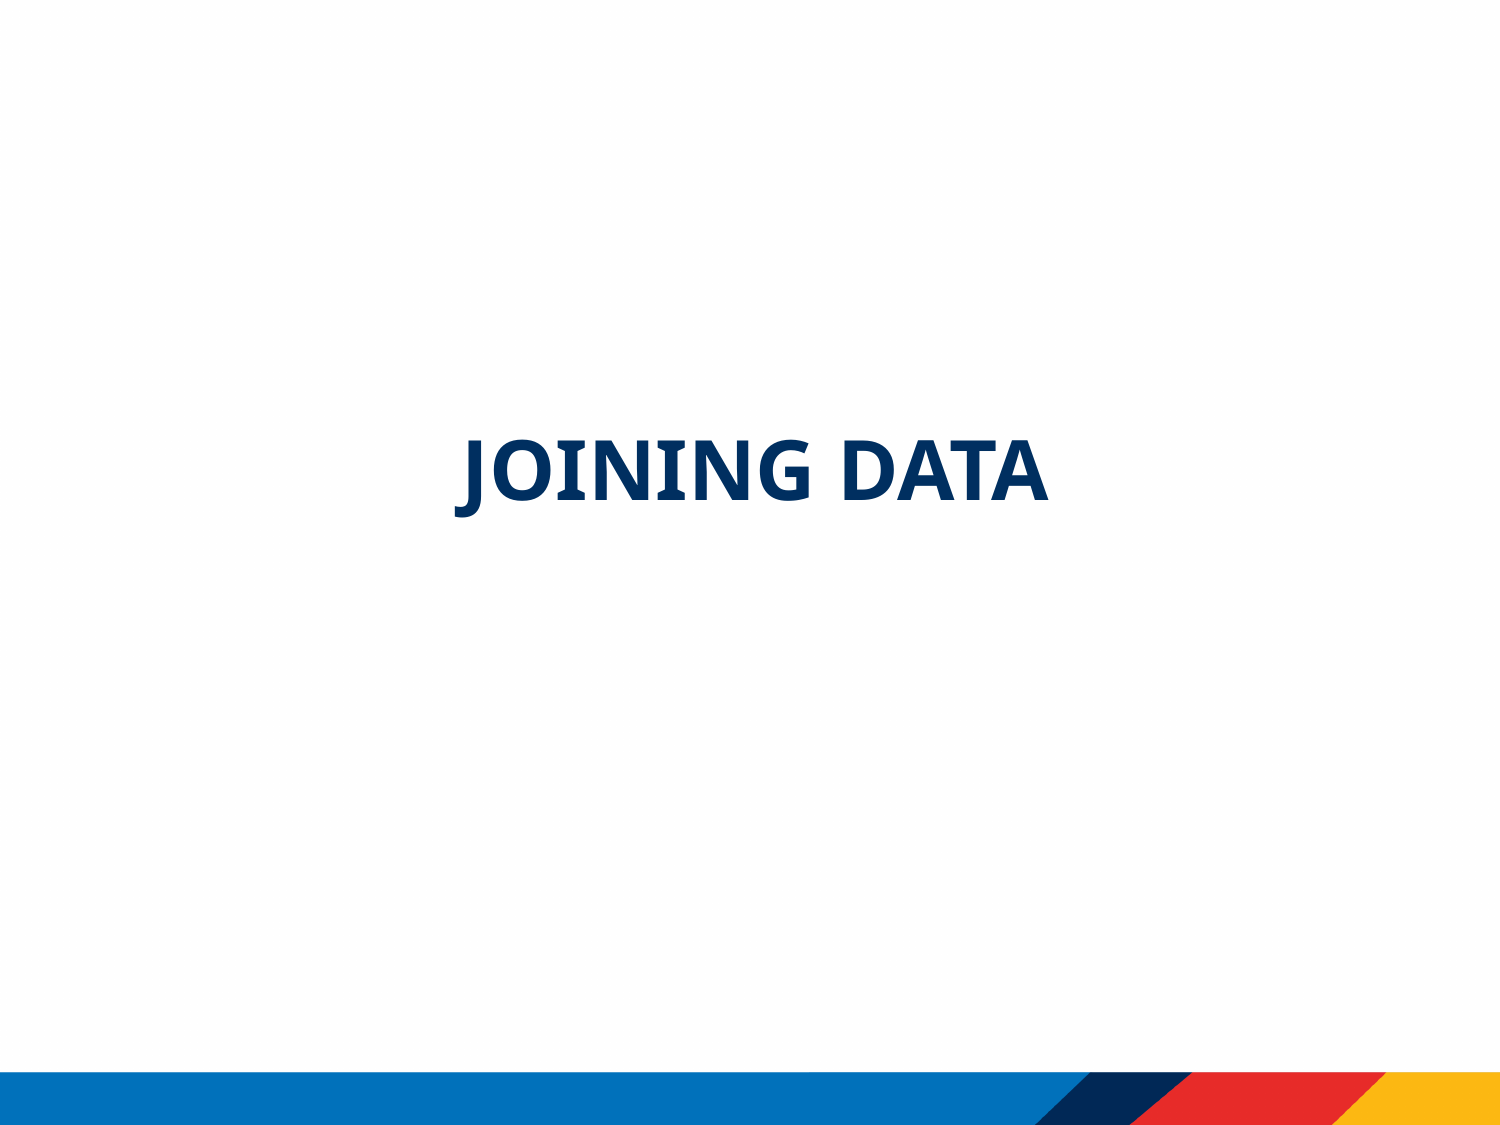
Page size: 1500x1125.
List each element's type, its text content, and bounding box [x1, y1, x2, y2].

picture [0, 0, 1500, 1125]
title Joining data [107, 431, 1404, 544]
